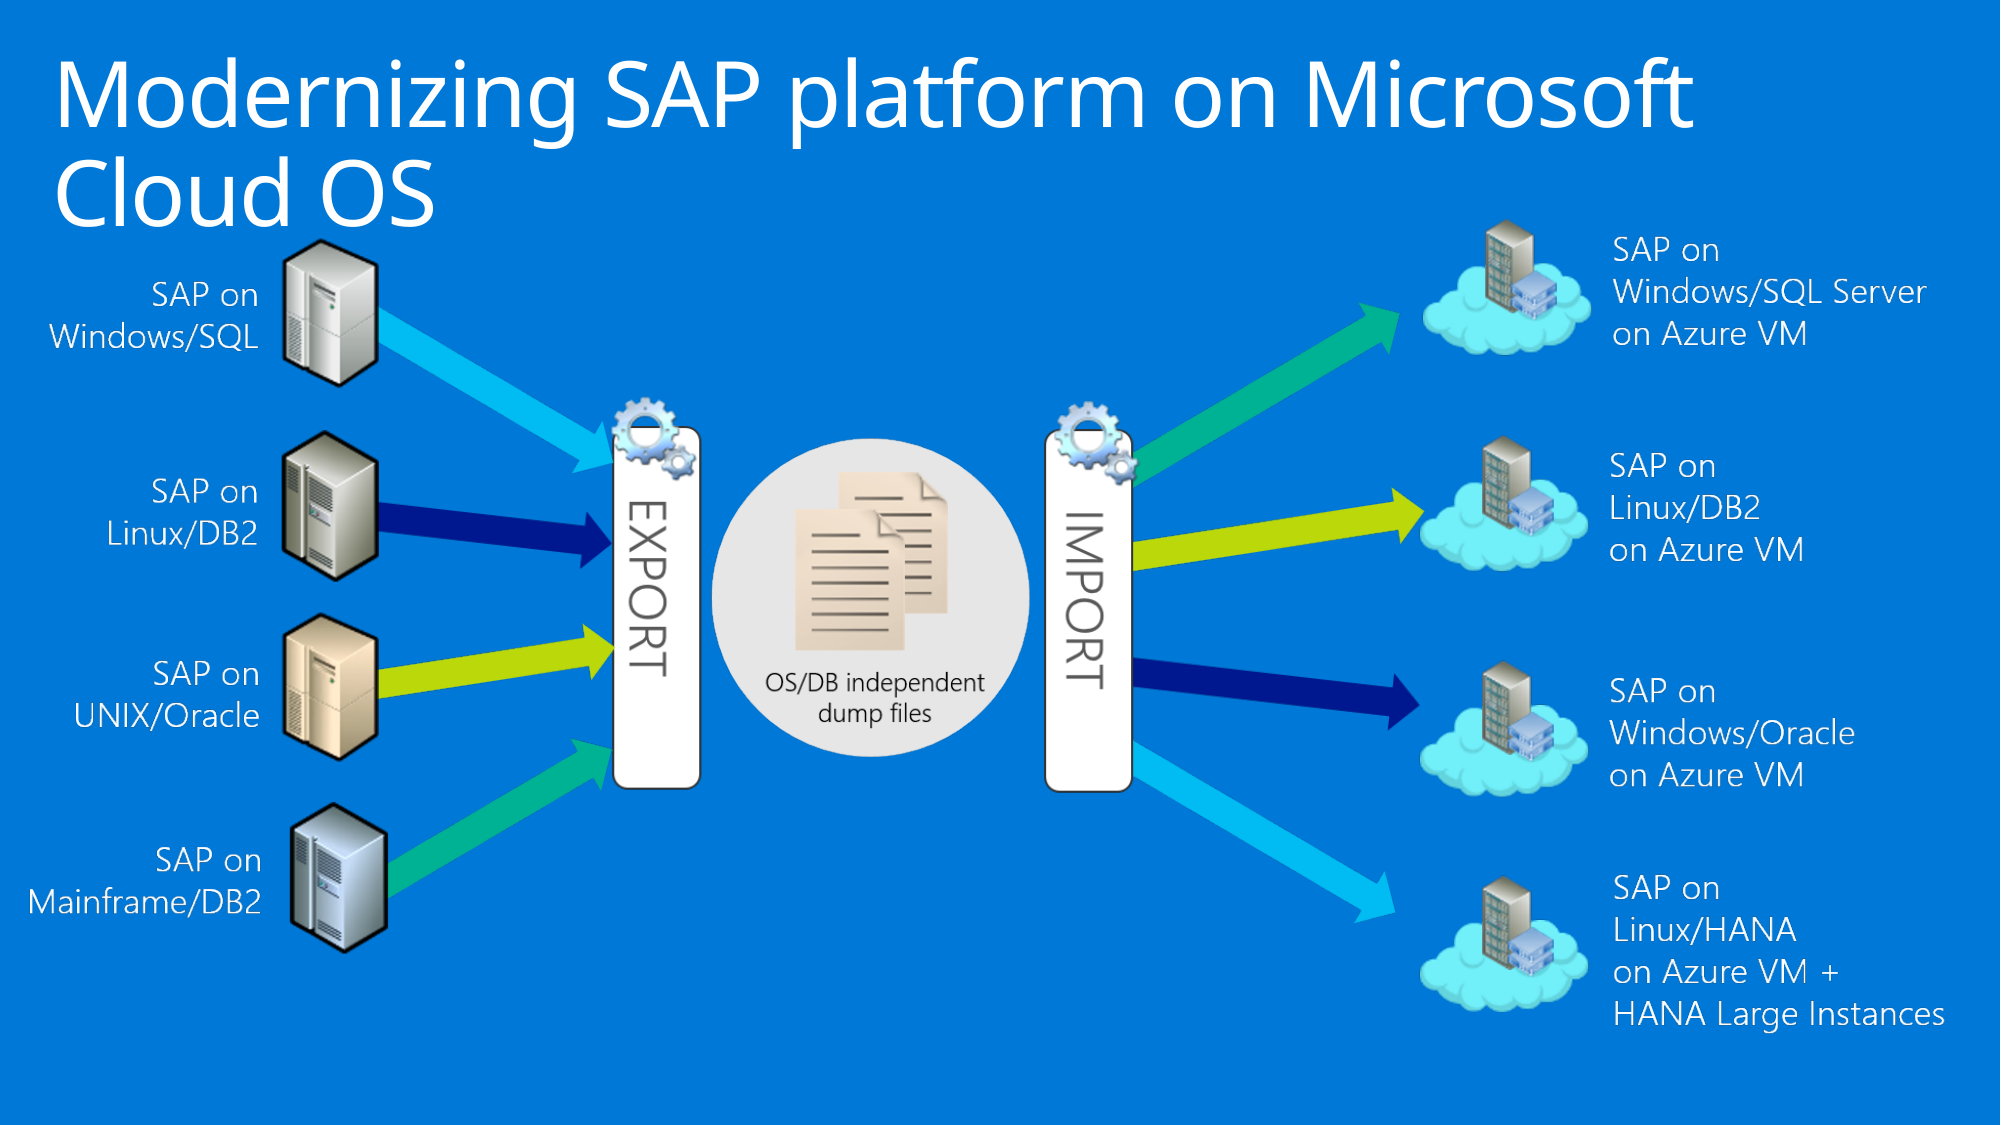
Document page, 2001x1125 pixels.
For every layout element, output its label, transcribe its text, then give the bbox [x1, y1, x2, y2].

title Modernizing SAP platform on Microsoft Cloud OS [28, 33, 1968, 181]
picture [0, 215, 2000, 1055]
